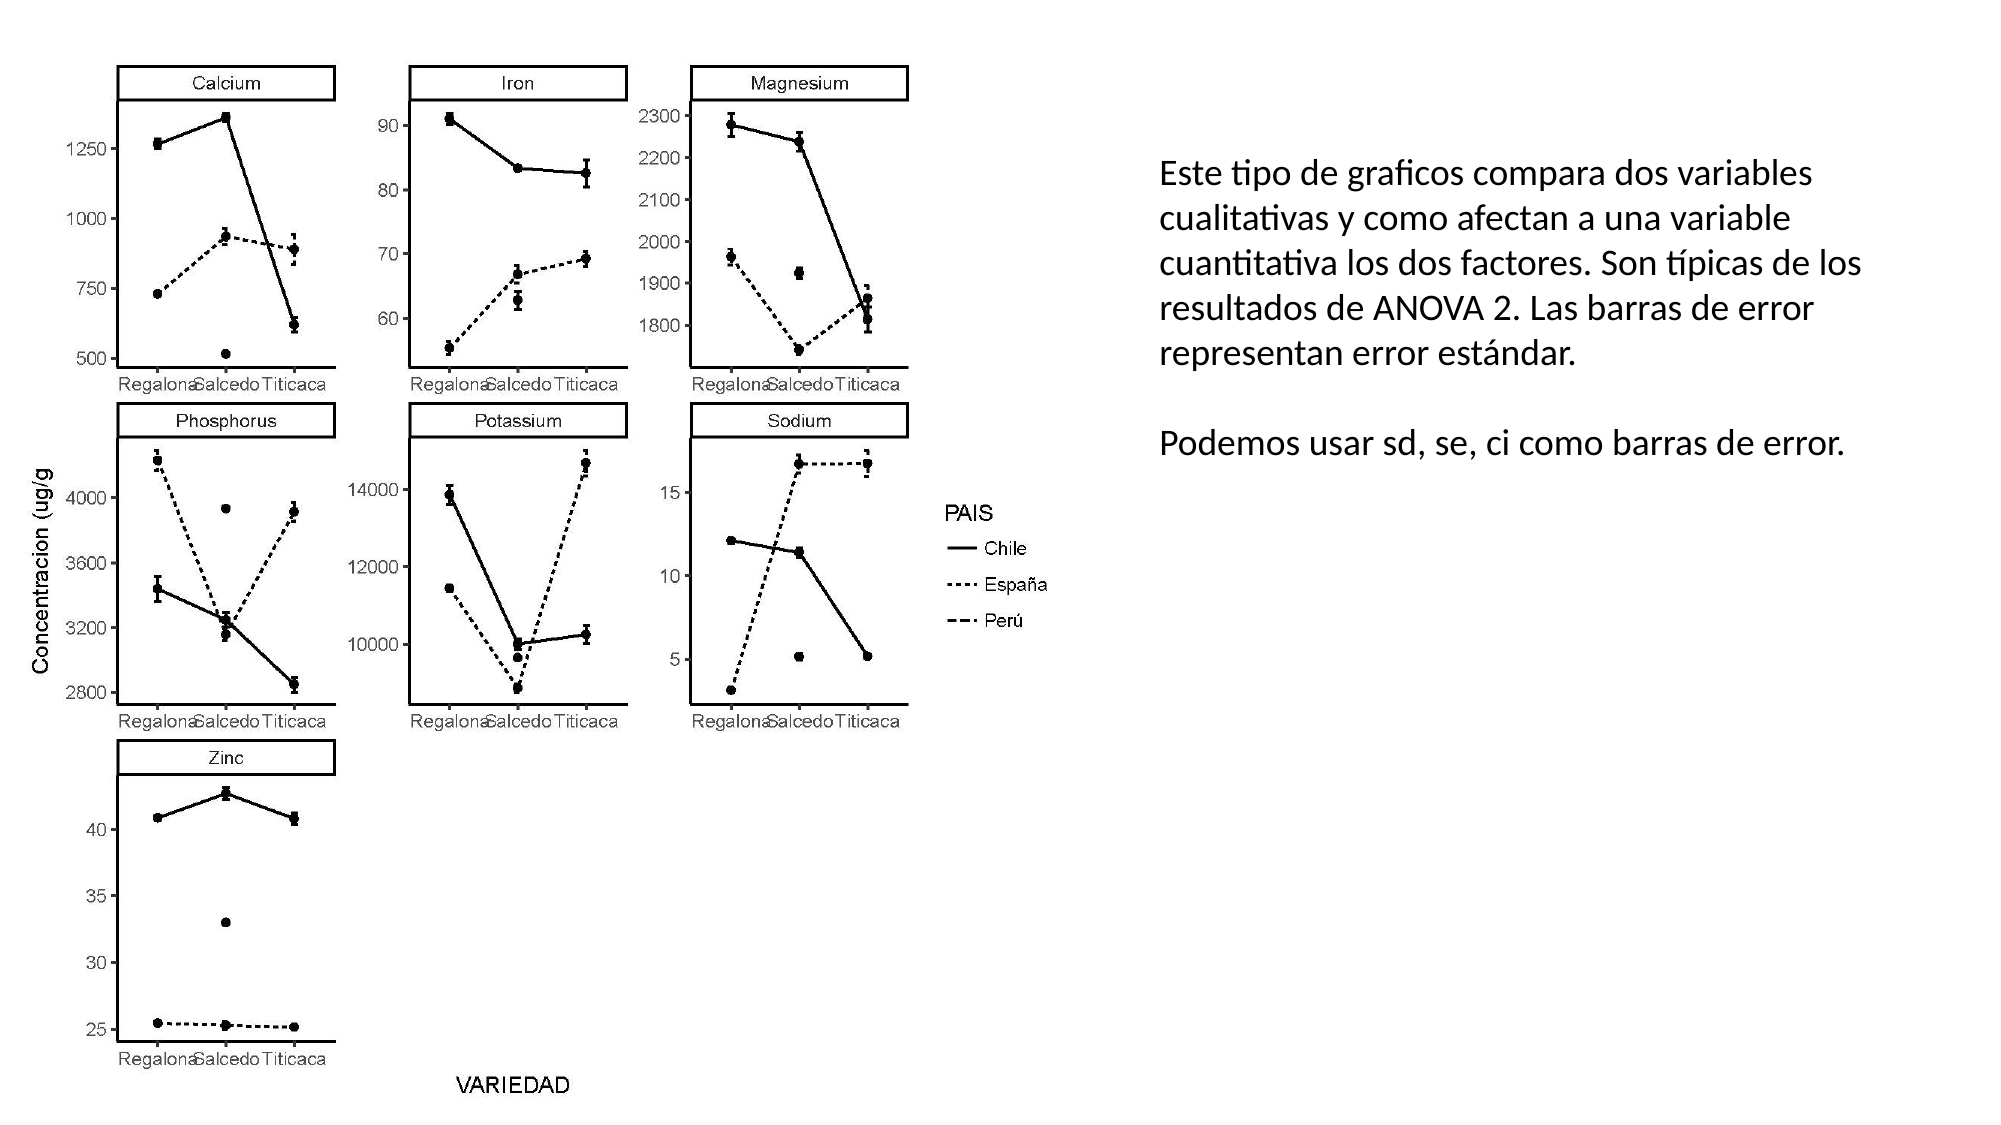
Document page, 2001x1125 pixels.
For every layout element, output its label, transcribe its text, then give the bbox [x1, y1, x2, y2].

picture [20, 53, 1071, 1104]
text_box Este tipo de graficos compara dos variables cualitativas y como afectan a una variable cuantitativa los dos factores. Son típicas de los resultados de ANOVA 2. Las barras de error representan error estándar. Podemos usar sd, se, ci como barras de error. [1144, 140, 1900, 471]
